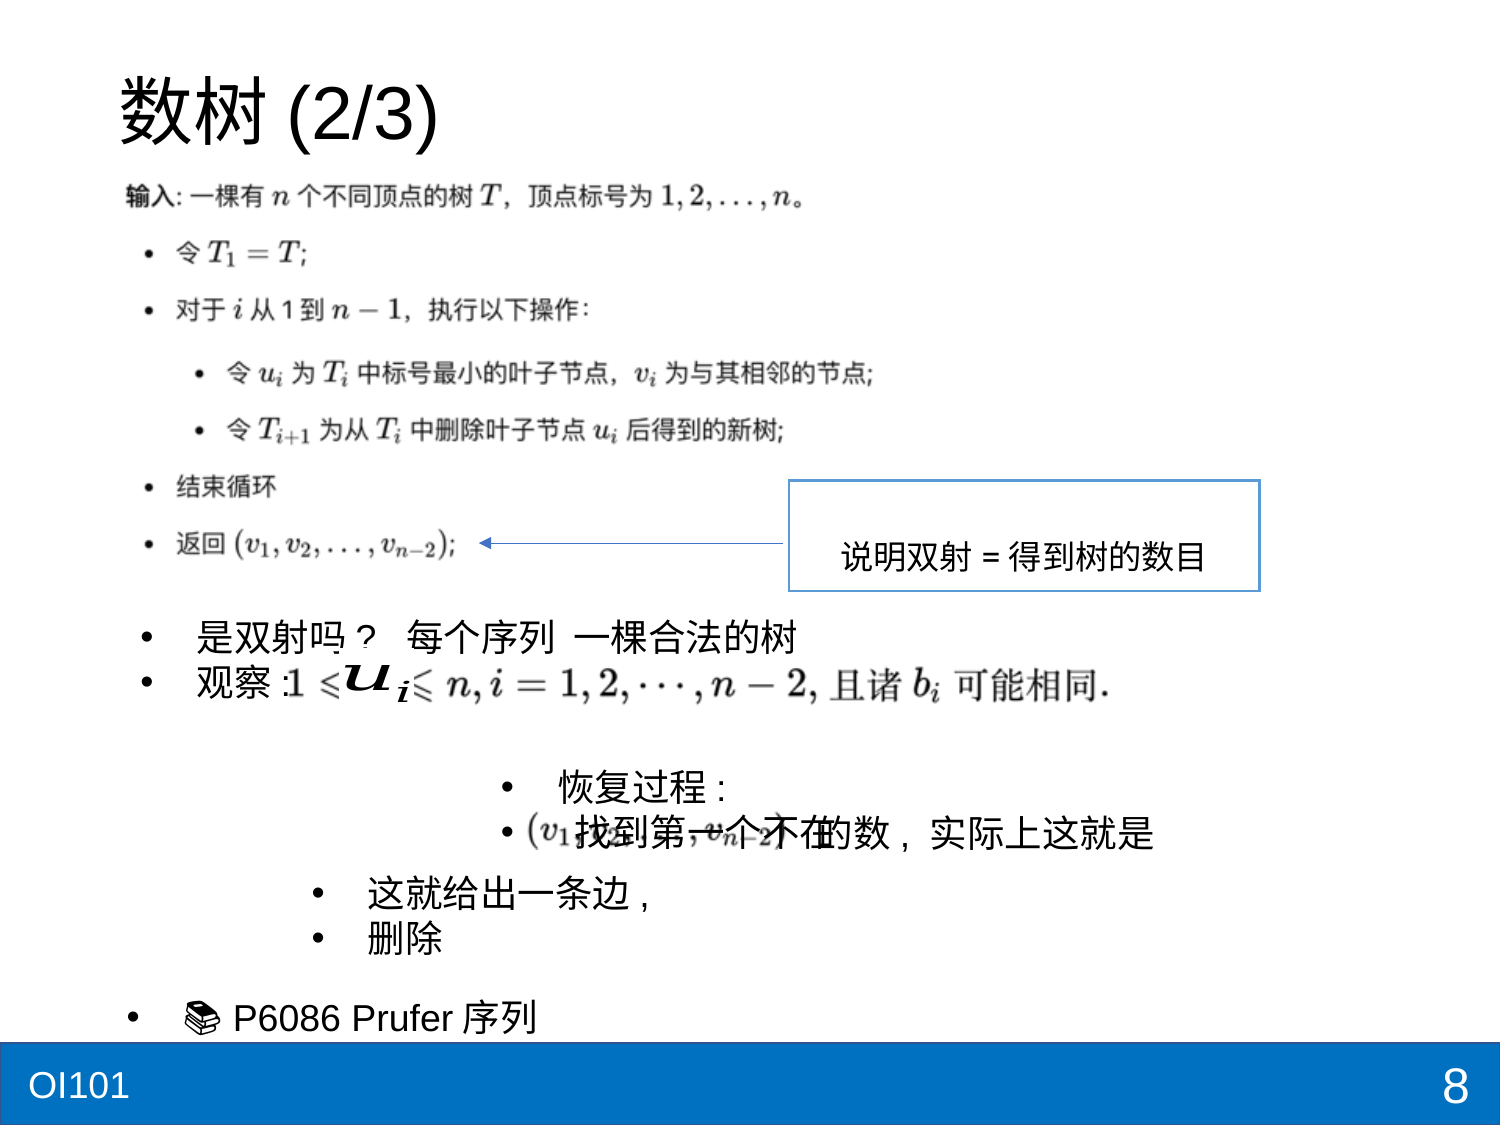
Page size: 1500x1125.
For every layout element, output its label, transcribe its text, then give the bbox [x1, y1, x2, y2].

picture [103, 170, 901, 578]
picture [285, 659, 1122, 707]
text_box 📚 P6086 Prufer序列 [111, 986, 553, 1046]
title 数树(2/3) [103, 59, 1397, 171]
picture [525, 807, 790, 850]
slide_number 8 [1147, 1054, 1485, 1114]
